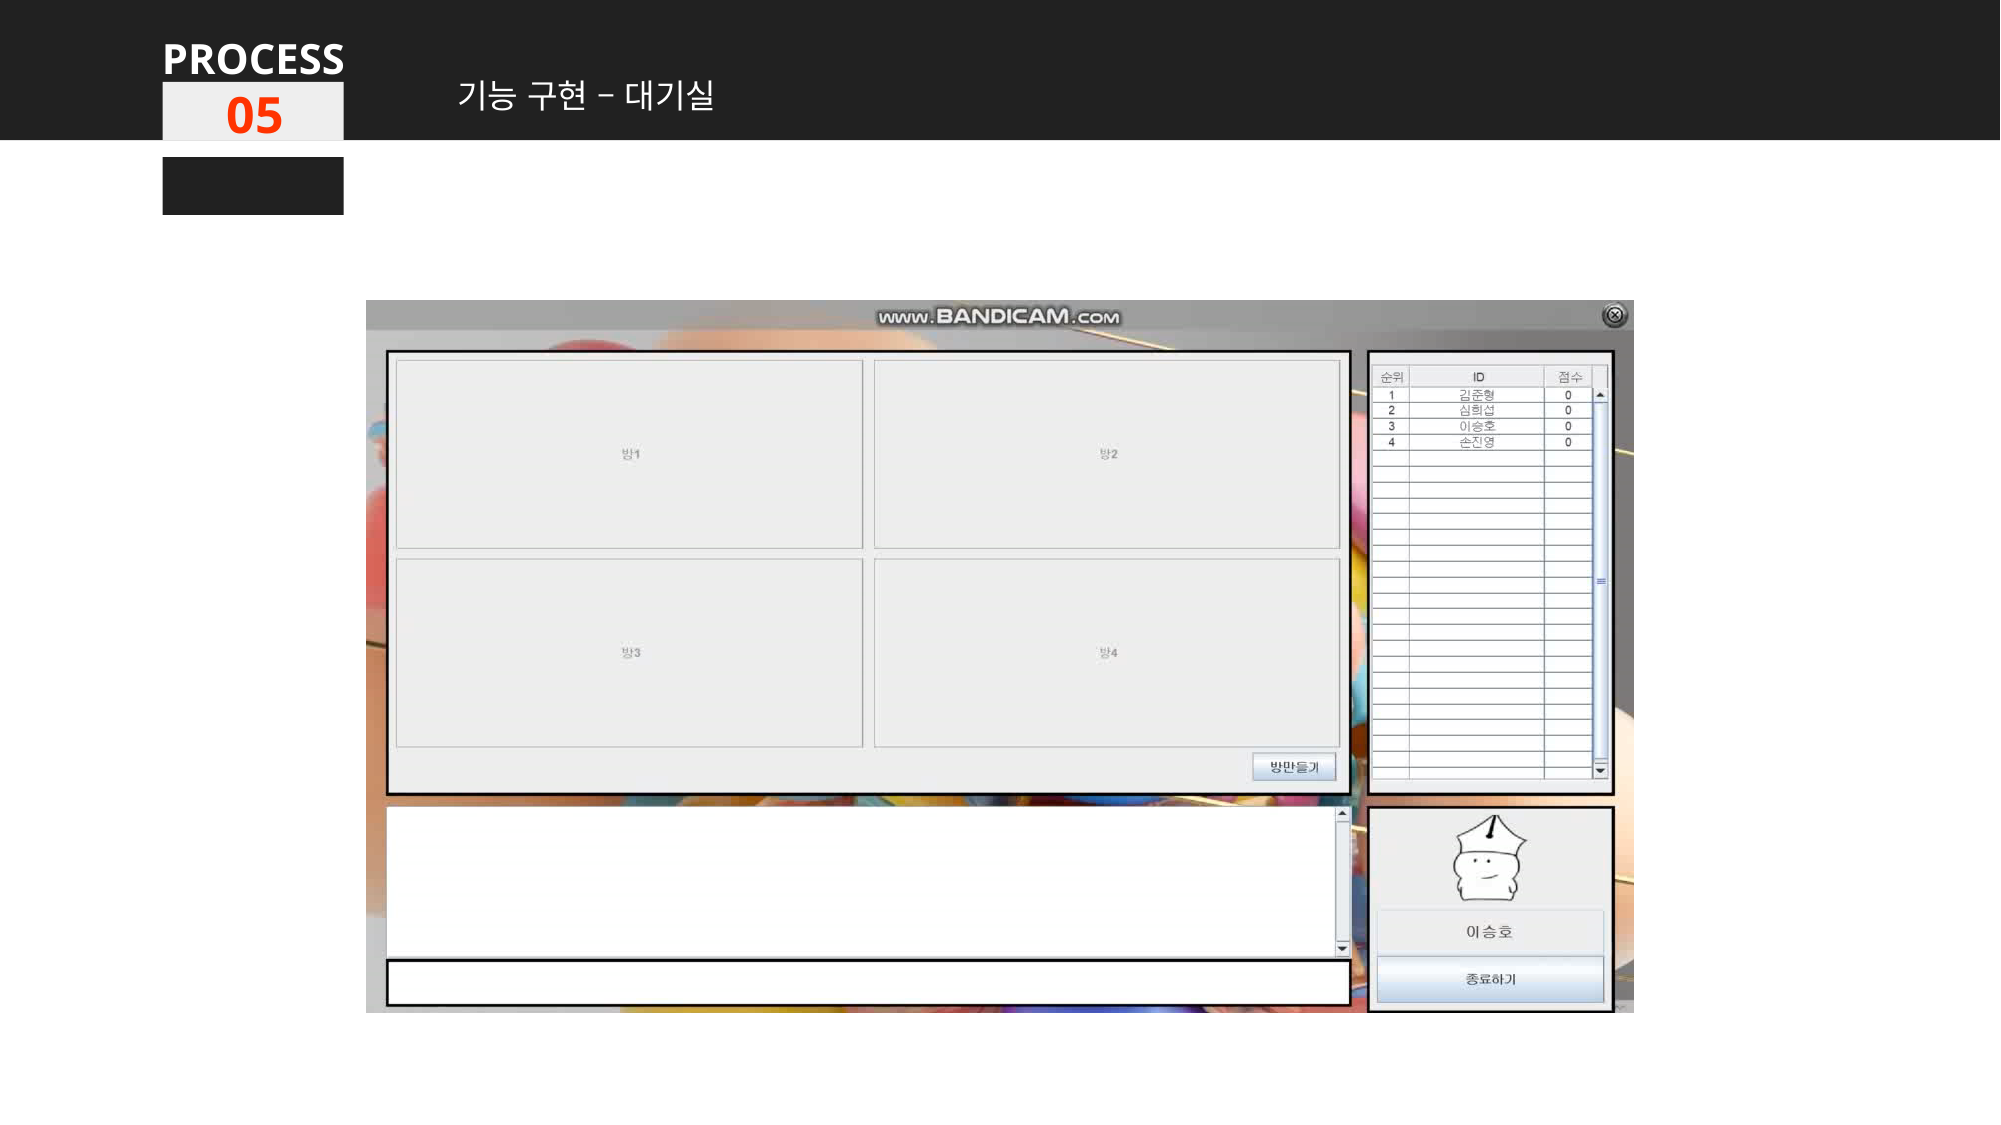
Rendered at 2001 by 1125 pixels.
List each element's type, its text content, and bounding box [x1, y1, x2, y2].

text_box PROCESS [147, 0, 360, 91]
text_box [161, 156, 345, 216]
text_box [161, 81, 211, 141]
text_box [345, 0, 2000, 141]
text_box 기능 구현 – 대기실 [442, 47, 1234, 123]
text_box [299, 81, 345, 141]
text_box 05 [211, 75, 299, 151]
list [365, 299, 1635, 1014]
text_box [0, 0, 161, 141]
